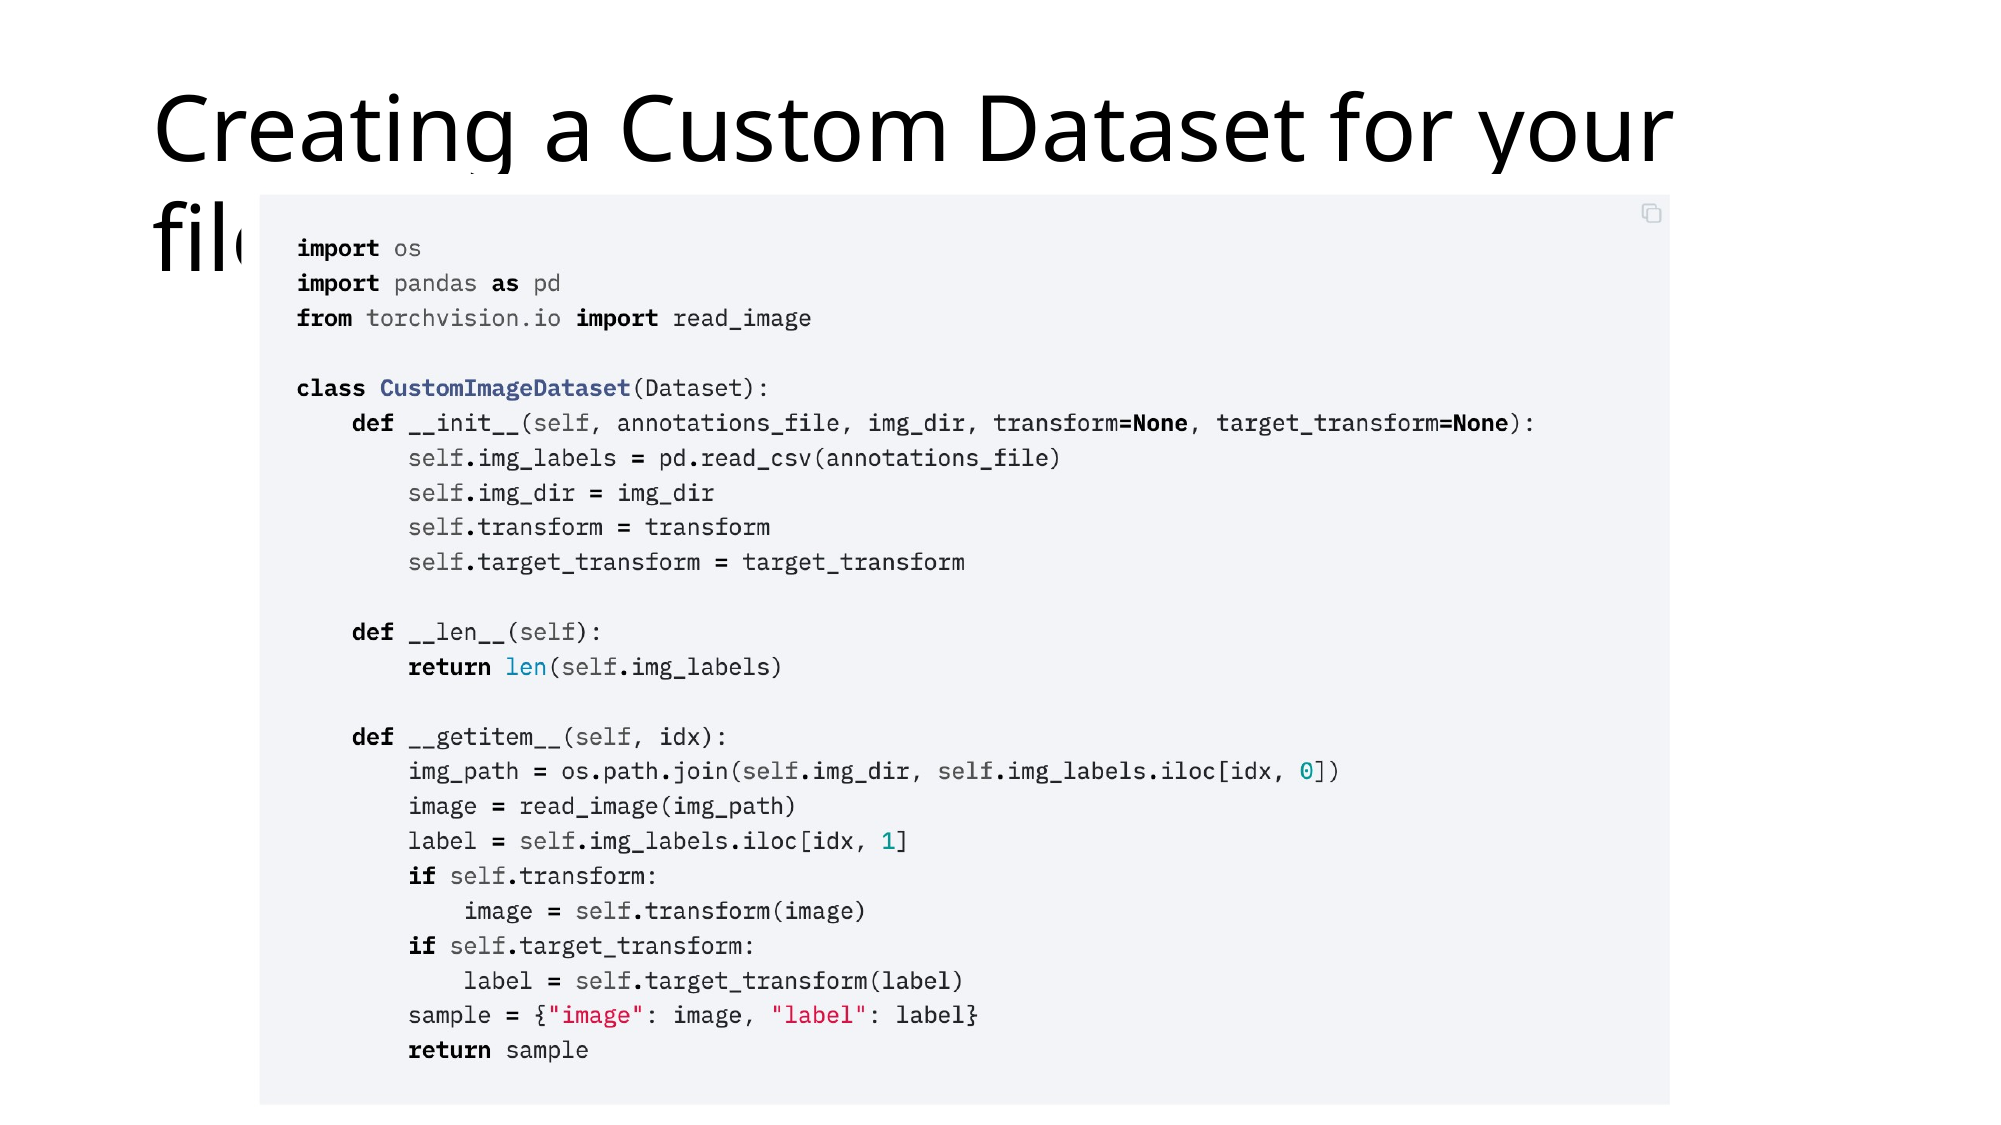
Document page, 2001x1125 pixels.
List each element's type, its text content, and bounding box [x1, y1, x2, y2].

text_box [241, 174, 1704, 1125]
title Creating a Custom Dataset for your files [150, 67, 1811, 290]
